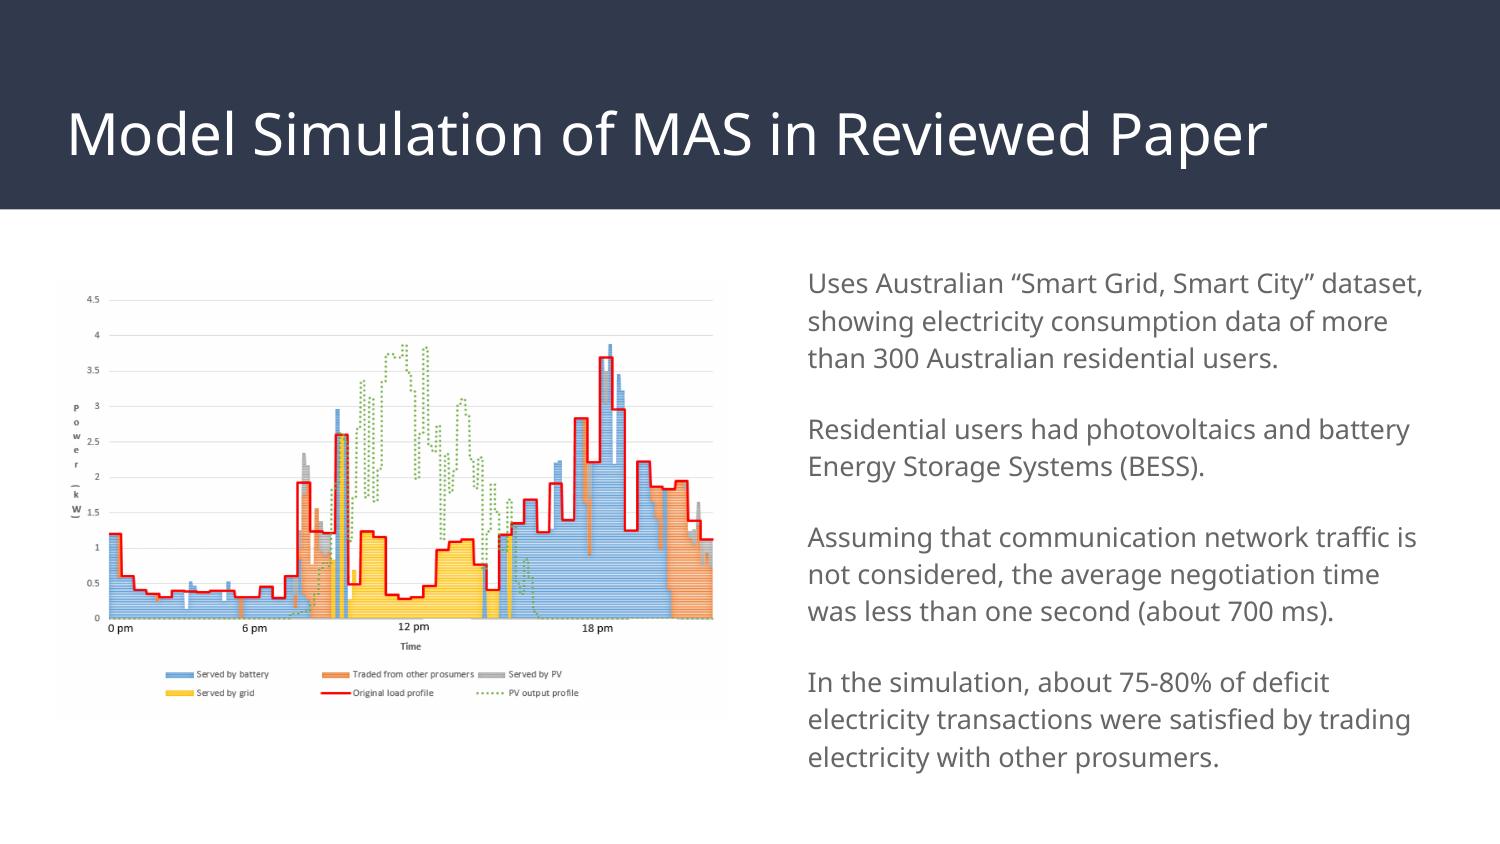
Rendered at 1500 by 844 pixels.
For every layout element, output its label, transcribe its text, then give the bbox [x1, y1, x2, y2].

picture [50, 281, 730, 718]
title Model Simulation of MAS in Reviewed Paper [51, 82, 1449, 185]
list Uses Australian “Smart Grid, Smart City” dataset, showing electricity consumption data of more than 300 Australian residential users. Residential users had photovoltaics and battery Energy Storage Systems (BESS). Assuming that communication network traffic is not considered, the average negotiation time was less than one second (about 700 ms). In the simulation, about 75-80% of deficit electricity transactions were satisfied by trading electricity with other prosumers. [792, 247, 1449, 752]
